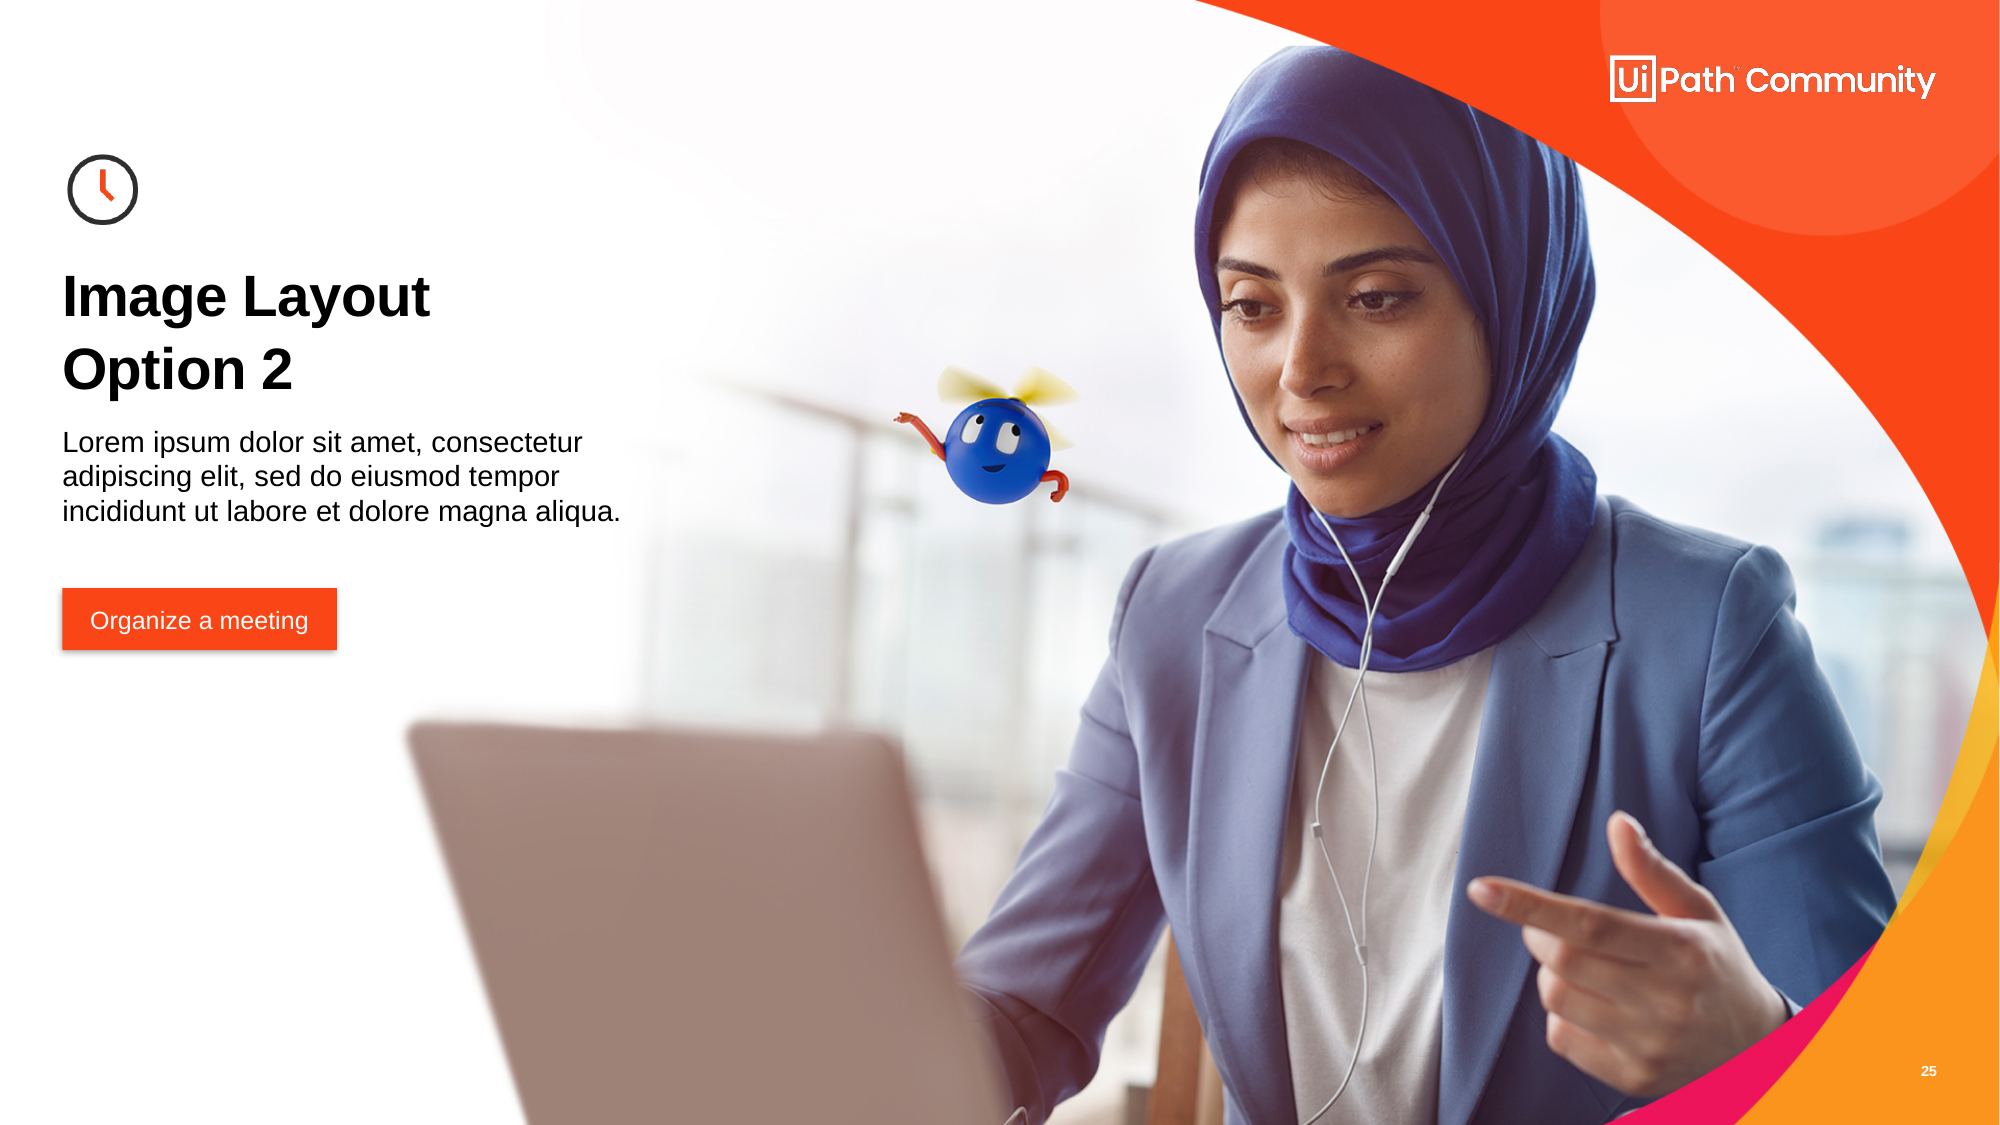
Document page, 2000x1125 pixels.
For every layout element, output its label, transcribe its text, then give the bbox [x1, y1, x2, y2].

list Image Layout Option 2 [62, 322, 648, 403]
text_box Organize a meeting [62, 587, 338, 651]
picture [0, 0, 2000, 1125]
list Lorem ipsum dolor sit amet, consectetur adipiscing elit, sed do eiusmod tempor incididunt ut labore et dolore magna aliqua. [62, 422, 648, 628]
